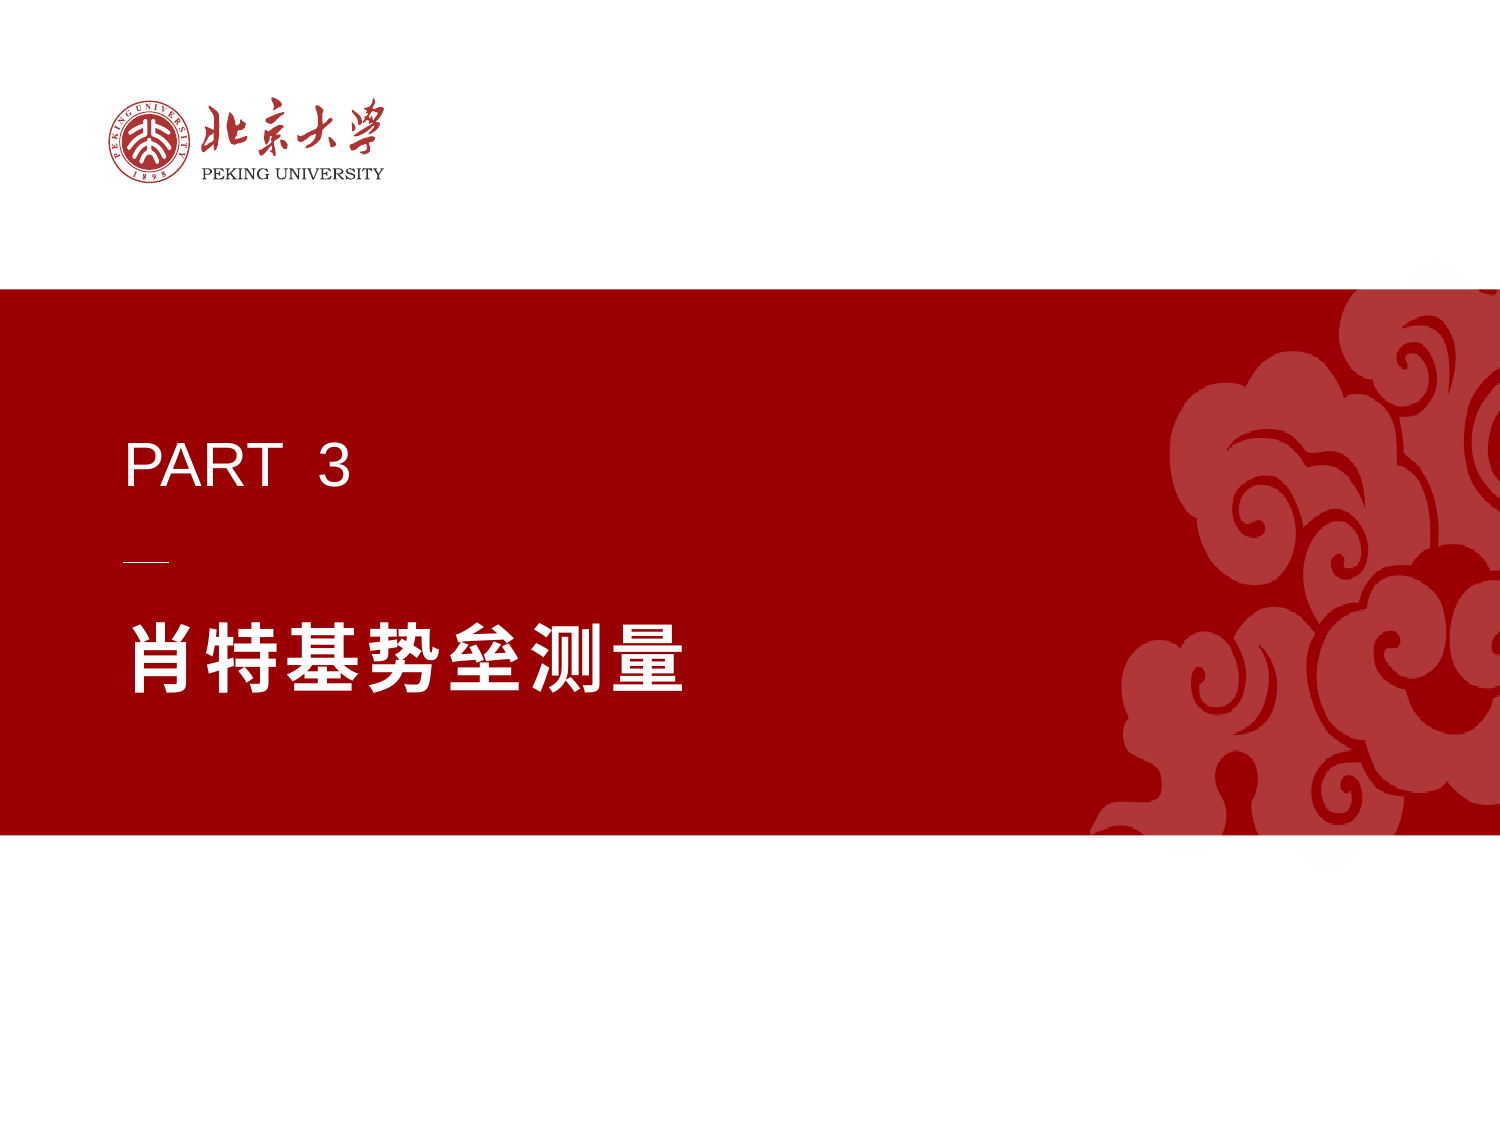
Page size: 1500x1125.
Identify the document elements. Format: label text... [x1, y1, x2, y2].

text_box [202, 167, 384, 180]
text_box PART 3 [109, 416, 368, 506]
text_box [0, 288, 1090, 836]
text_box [108, 100, 191, 184]
picture [1090, 255, 1500, 870]
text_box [201, 97, 384, 157]
